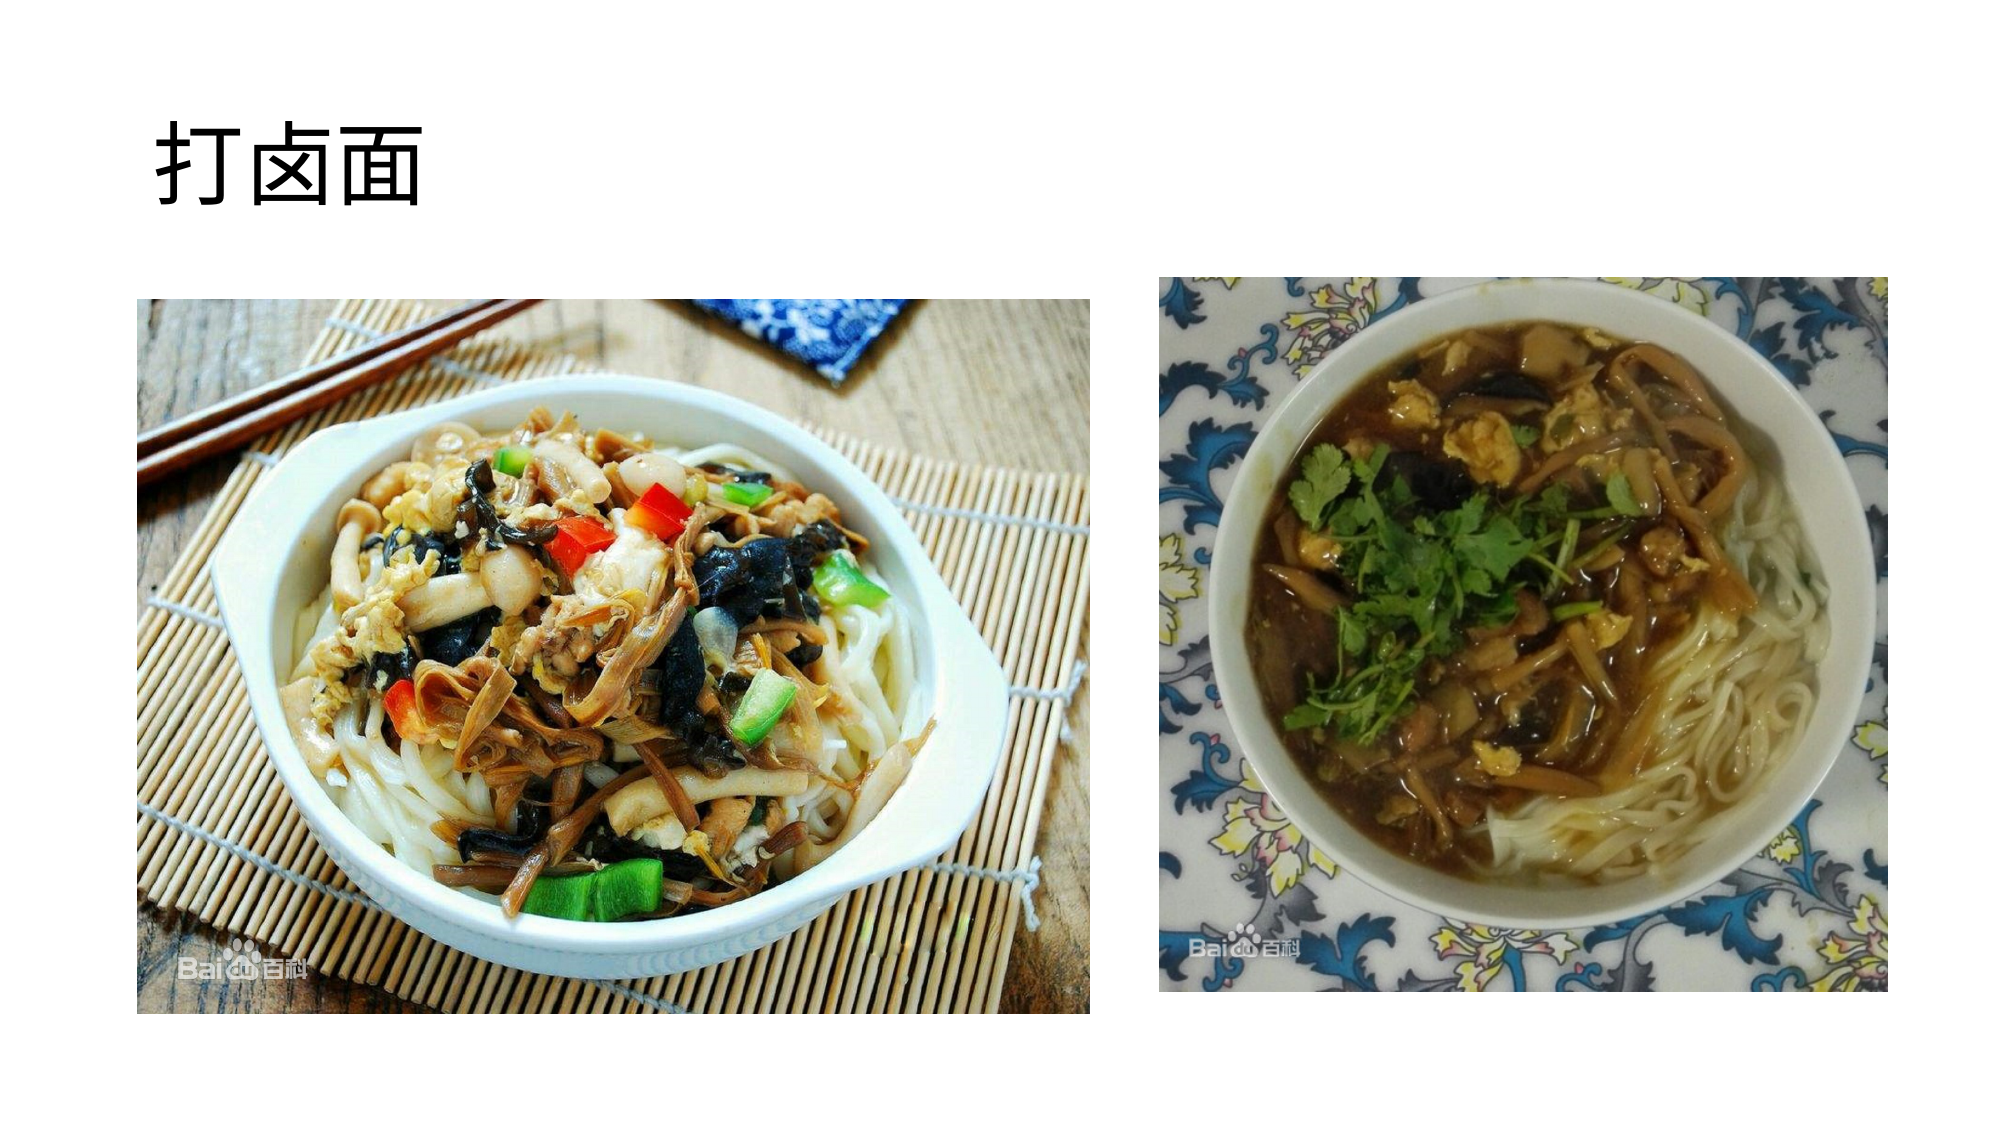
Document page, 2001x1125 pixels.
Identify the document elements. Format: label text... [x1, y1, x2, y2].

picture [1159, 277, 1888, 992]
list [137, 299, 1090, 1014]
title 打卤面 [137, 59, 1863, 278]
